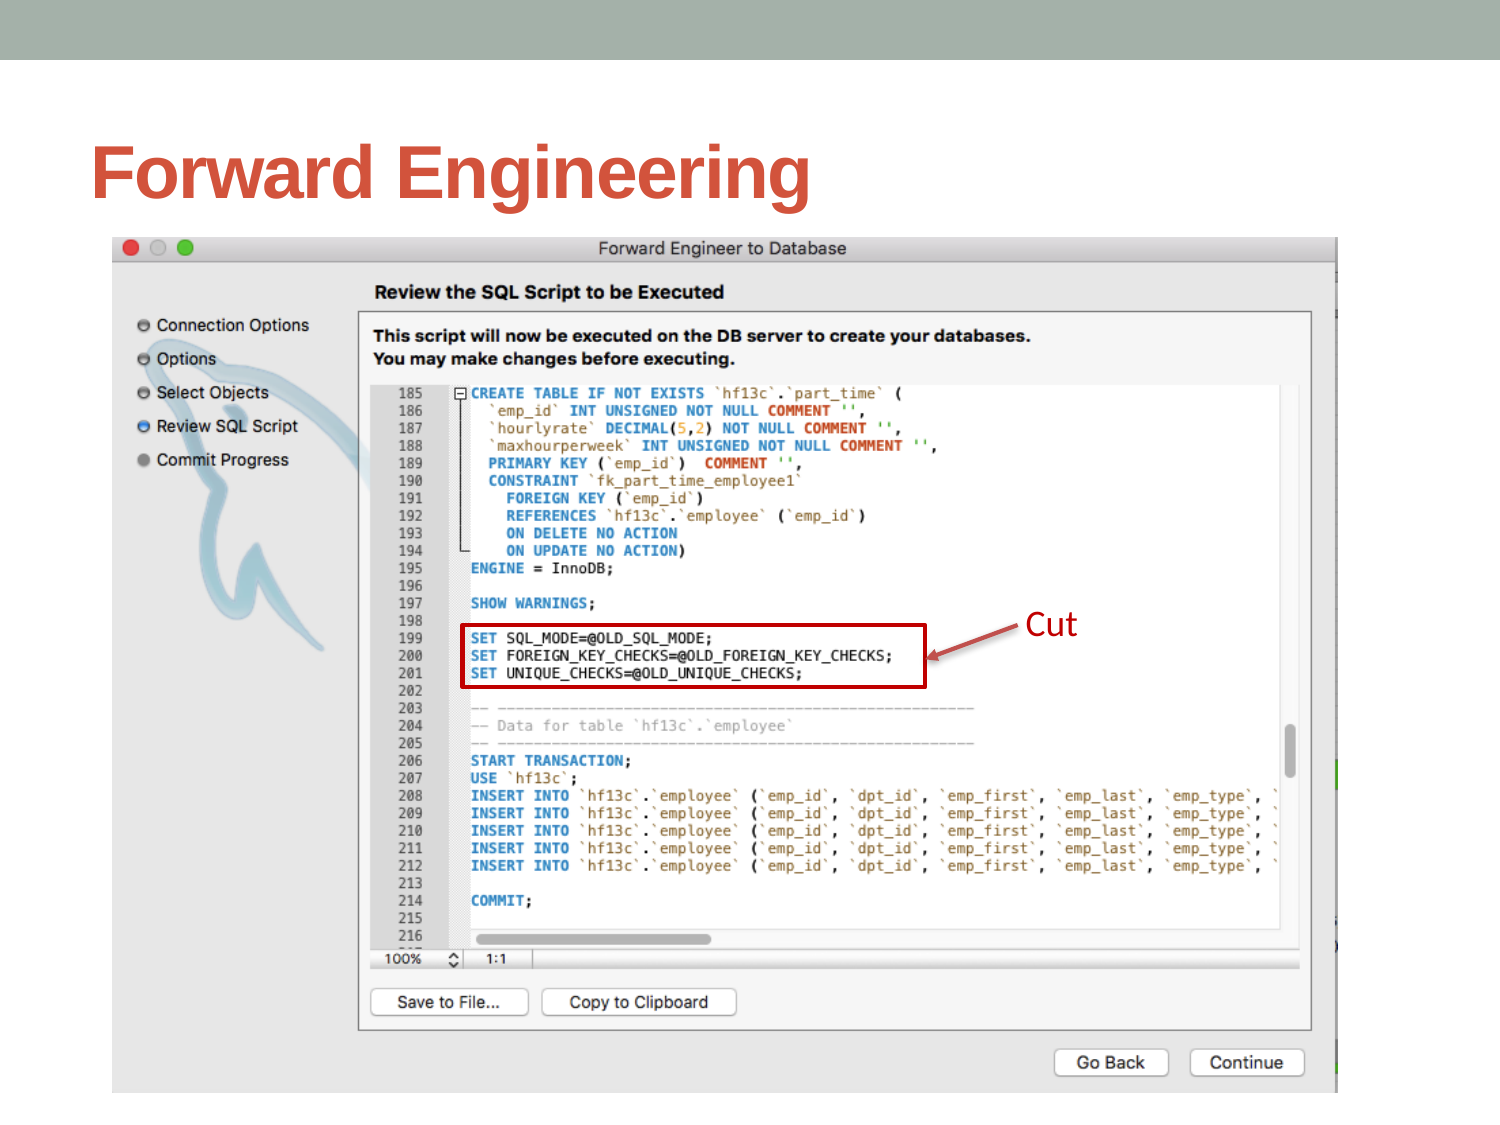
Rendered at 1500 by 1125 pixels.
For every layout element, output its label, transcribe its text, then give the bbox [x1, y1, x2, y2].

title Forward Engineering [87, 123, 1413, 312]
picture [112, 237, 1338, 1093]
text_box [924, 624, 1018, 660]
